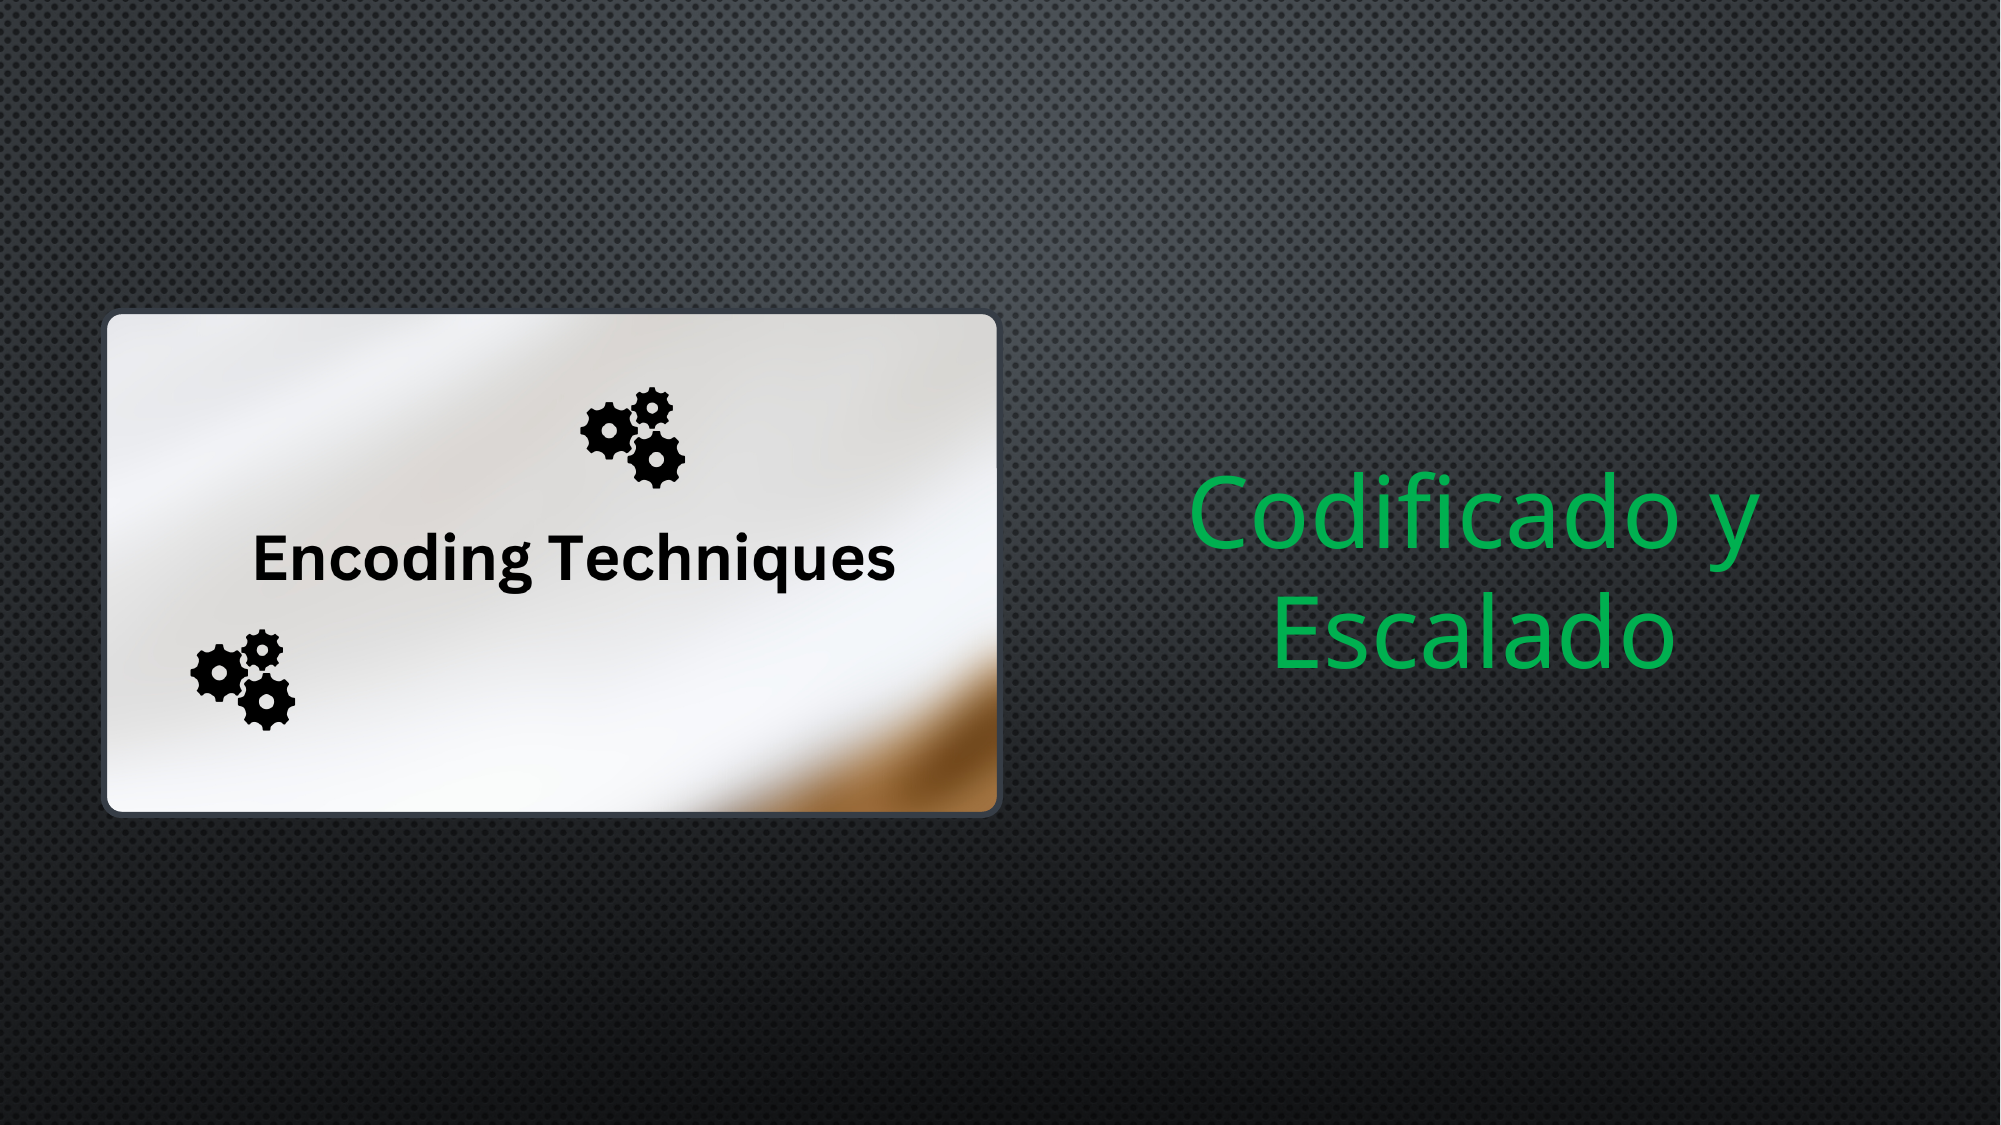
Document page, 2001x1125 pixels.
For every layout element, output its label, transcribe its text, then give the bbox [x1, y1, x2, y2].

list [103, 310, 1001, 816]
picture [0, 0, 2001, 1125]
title Codificado y Escalado [1051, 428, 1896, 697]
